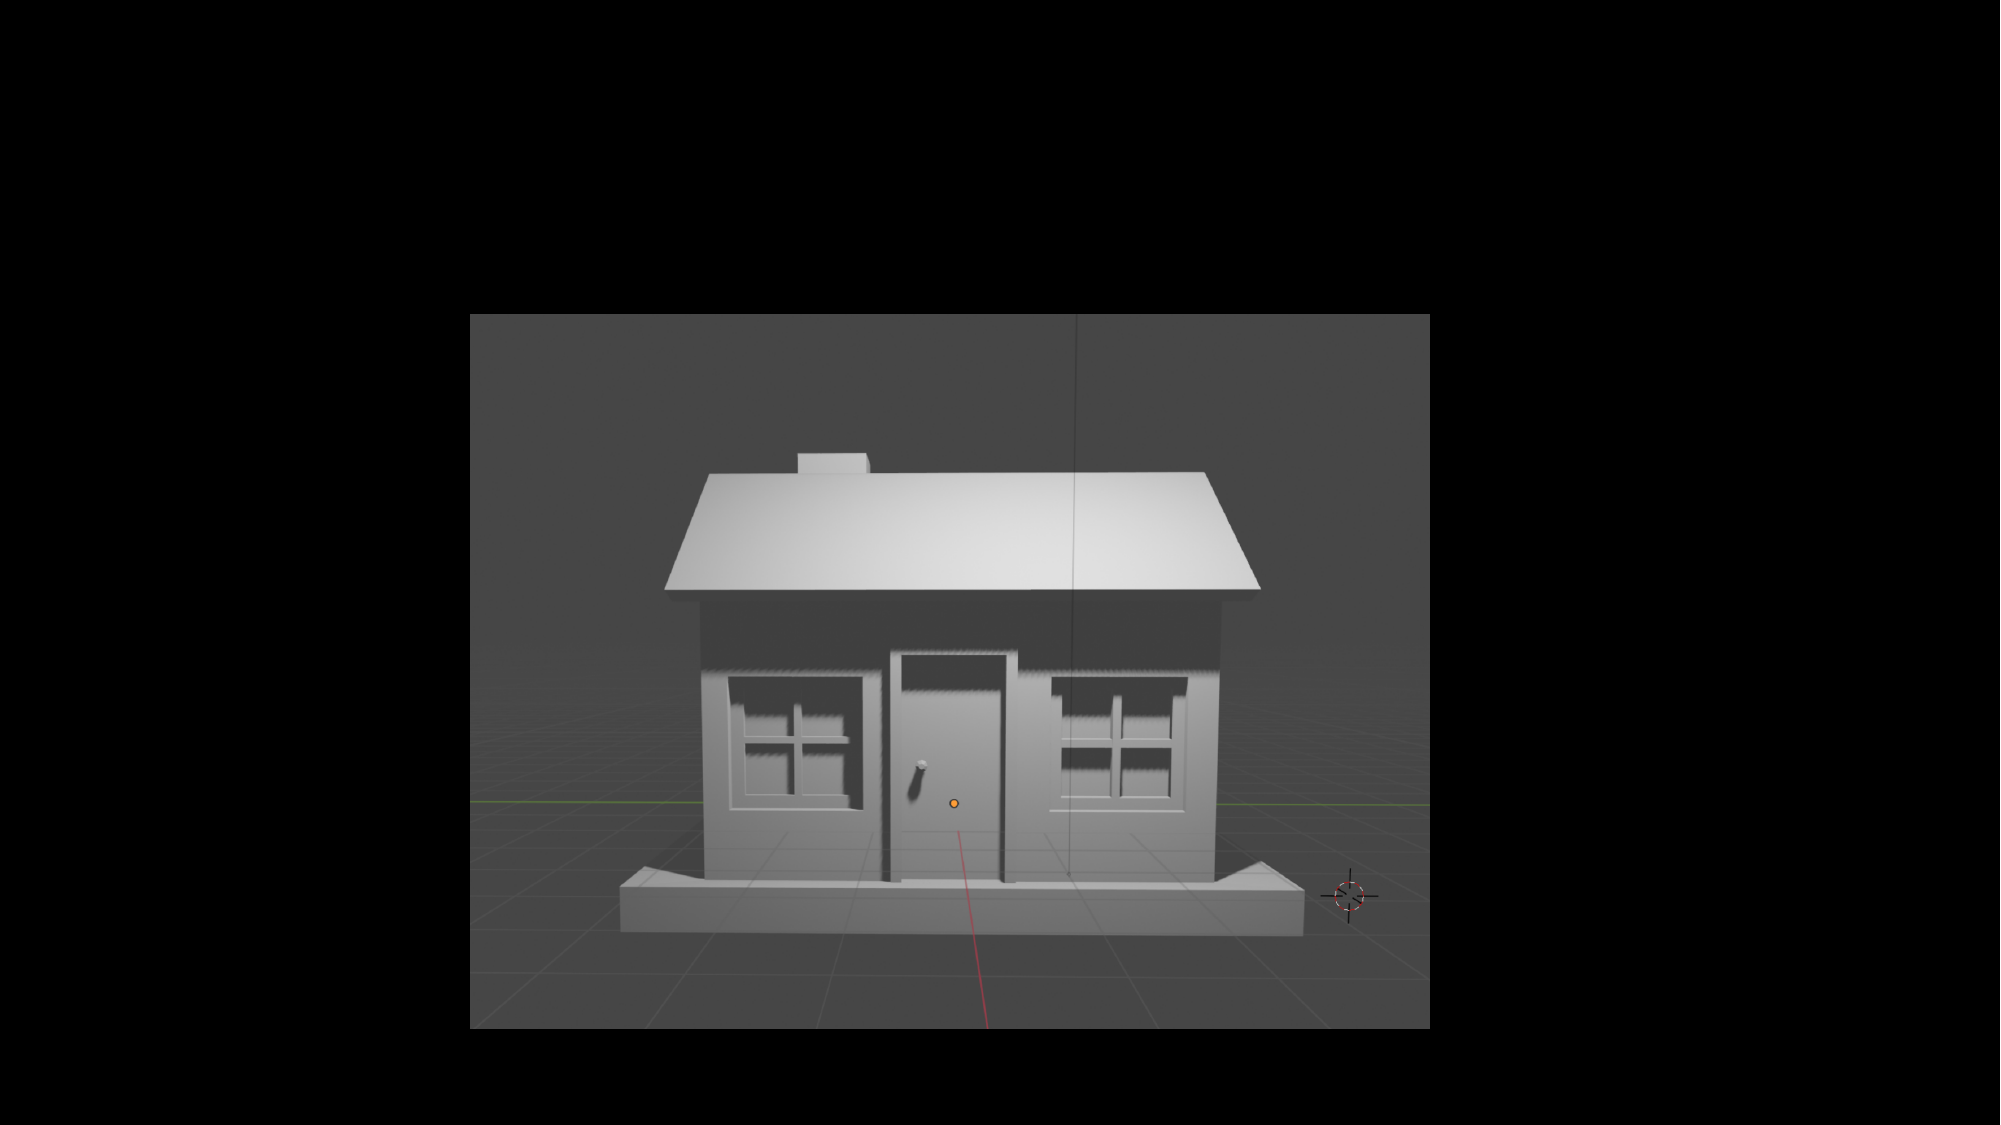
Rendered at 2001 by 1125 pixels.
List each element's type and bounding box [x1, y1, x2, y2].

list [470, 314, 1430, 1029]
